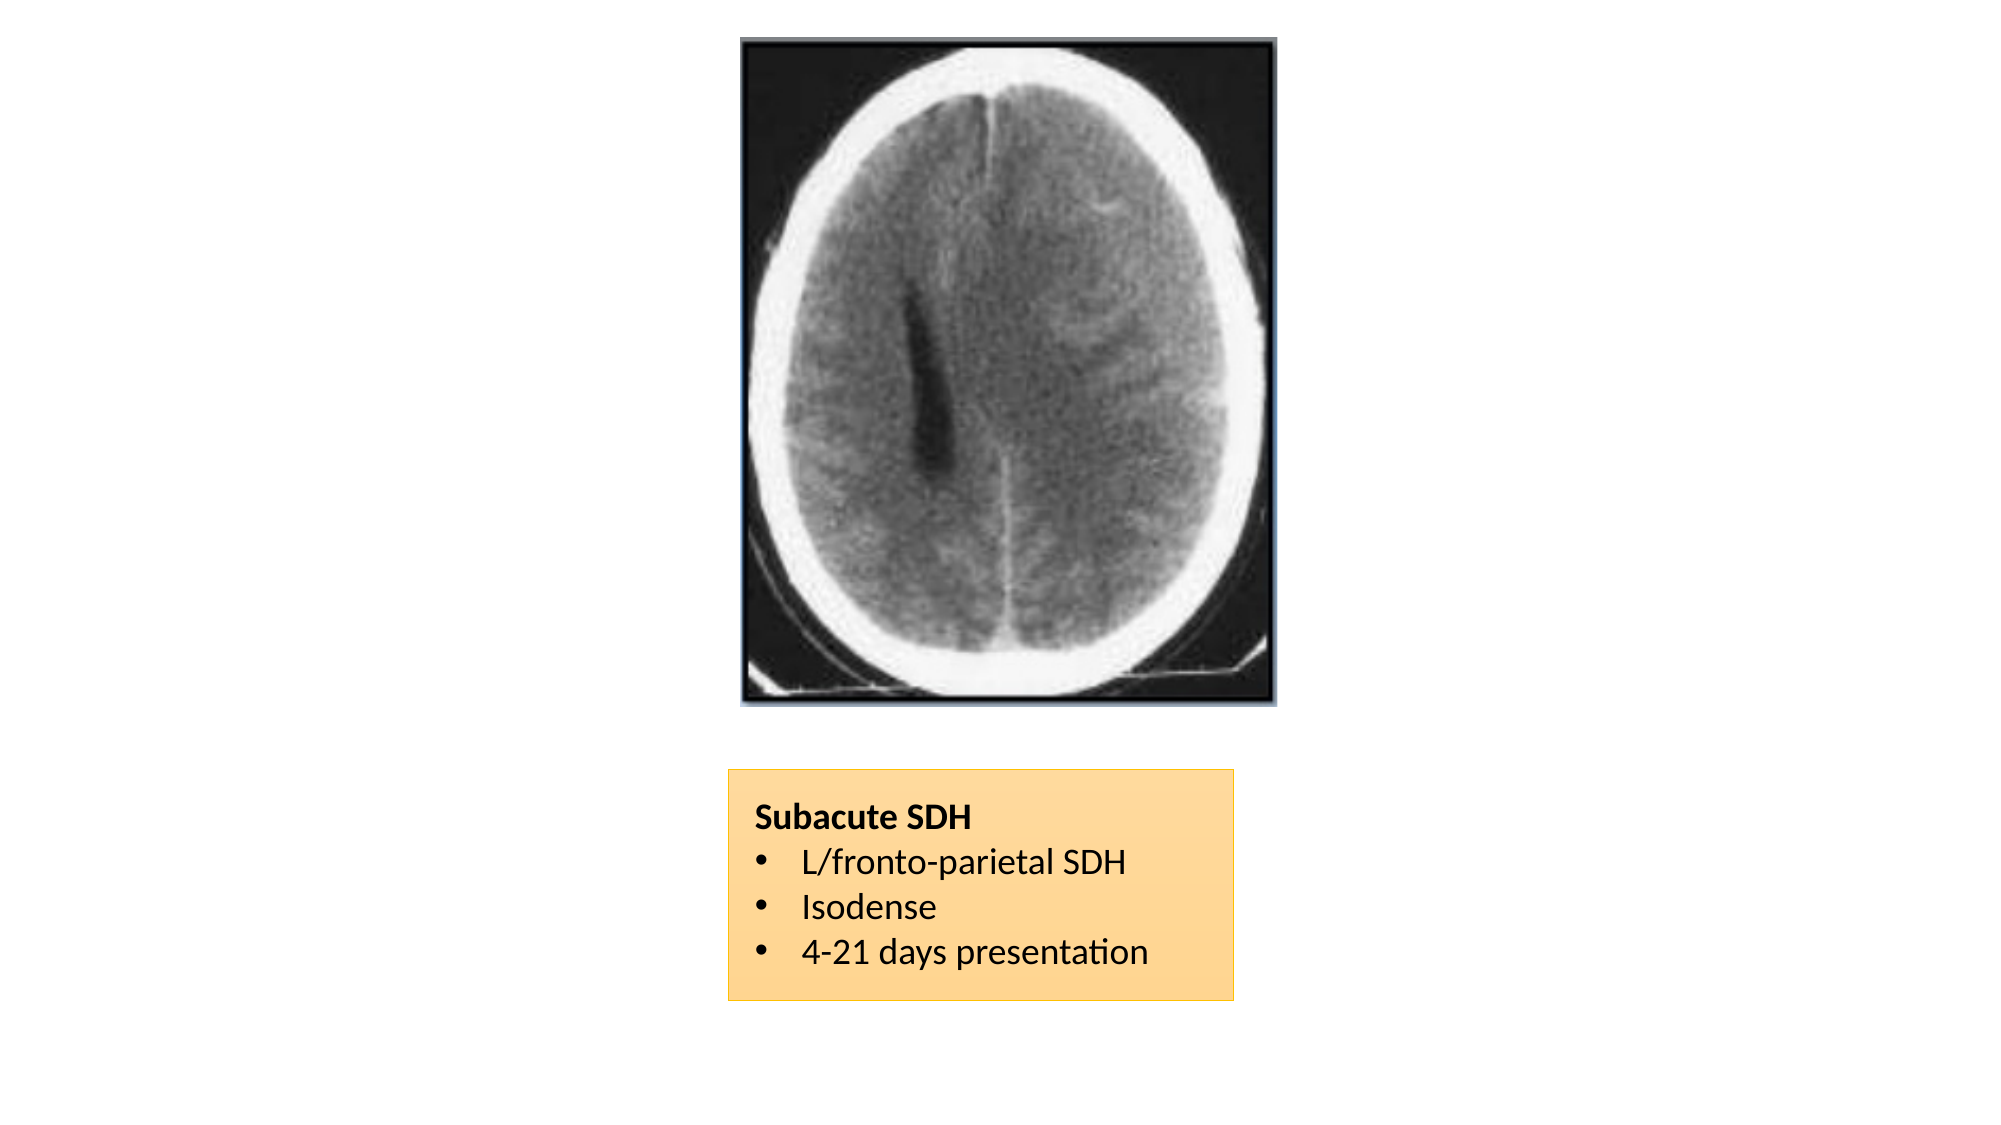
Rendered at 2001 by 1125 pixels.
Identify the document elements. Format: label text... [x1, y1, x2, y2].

text_box Subacute SDH L/fronto-parietal SDH Isodense 4-21 days presentation [740, 784, 1534, 980]
text_box [728, 769, 1234, 1001]
picture [739, 37, 1278, 707]
